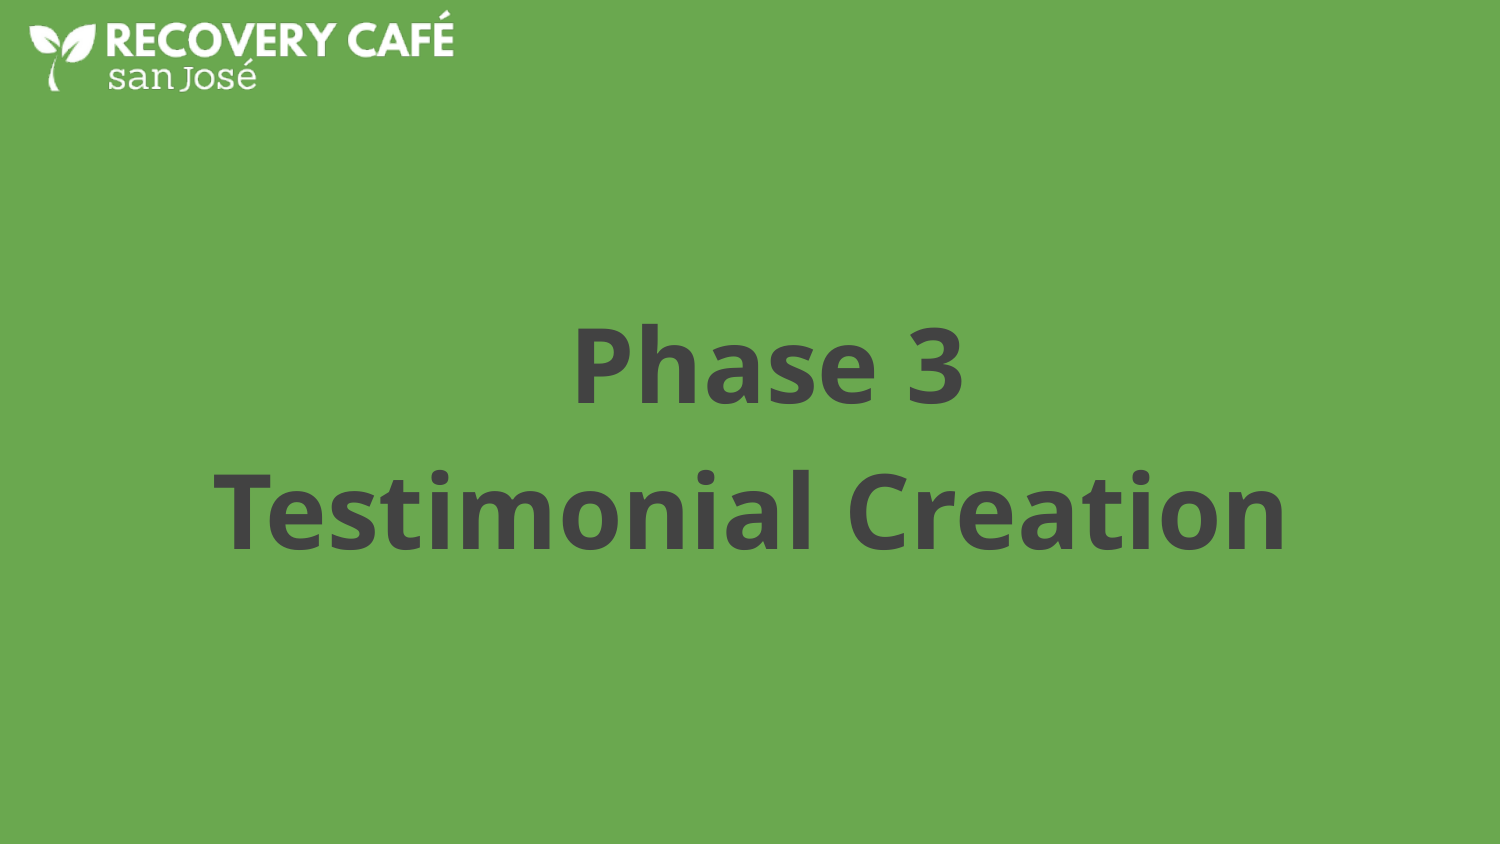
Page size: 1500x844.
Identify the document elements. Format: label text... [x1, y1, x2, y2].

picture [0, 0, 490, 112]
title Phase 3 Testimonial Creation [82, 267, 1454, 590]
